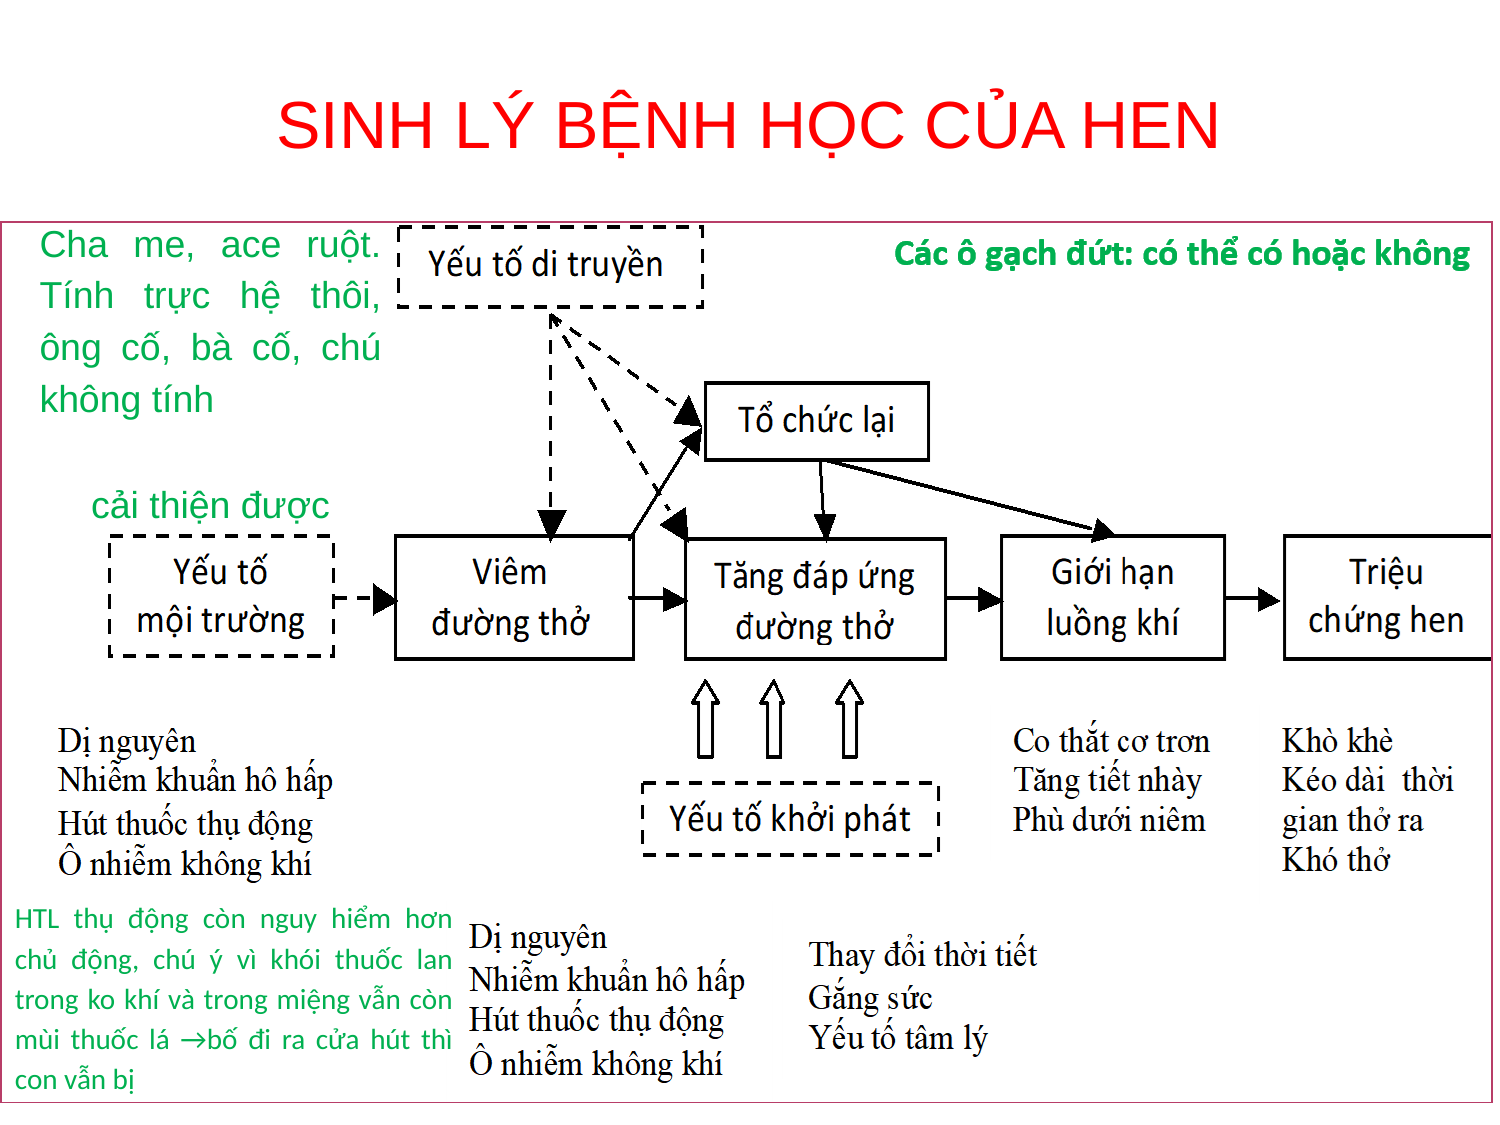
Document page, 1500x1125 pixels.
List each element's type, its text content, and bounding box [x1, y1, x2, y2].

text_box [0, 205, 1500, 1103]
text_box SINH LÝ BỆNH HỌC CỦA HEN [261, 74, 1237, 170]
